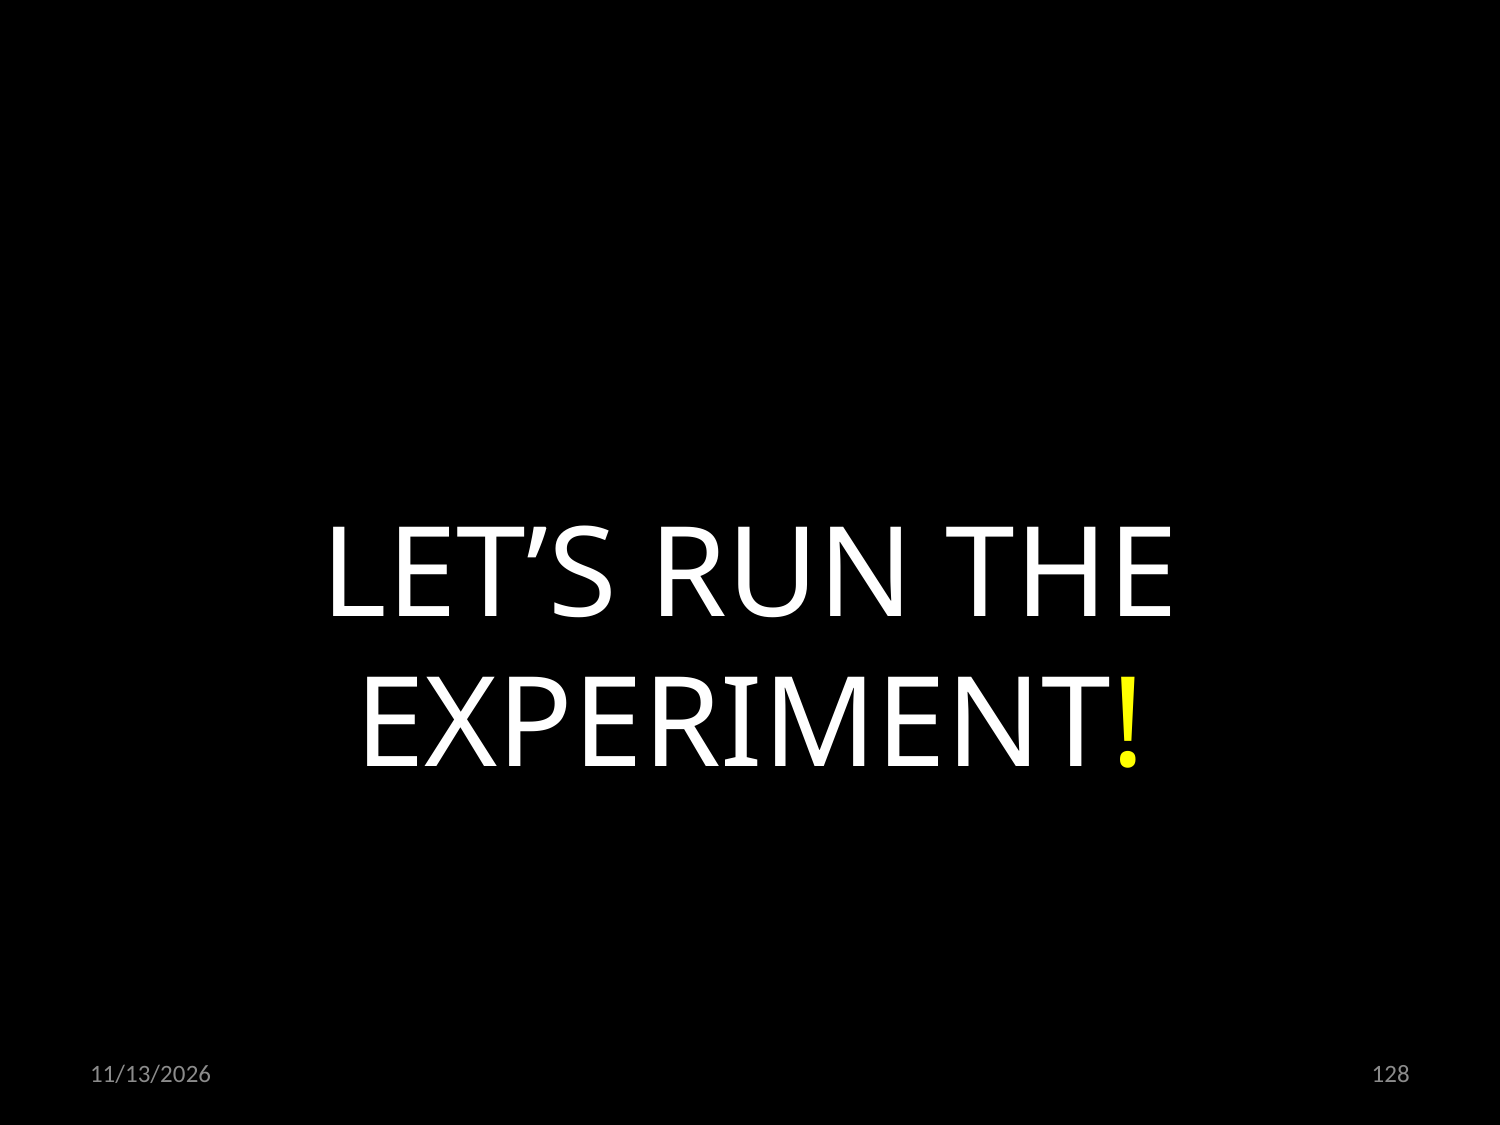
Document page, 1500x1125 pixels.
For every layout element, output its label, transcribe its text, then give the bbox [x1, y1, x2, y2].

slide_number 128 [1074, 1042, 1425, 1103]
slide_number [75, 1042, 425, 1103]
list LET’S RUN THE EXPERIMENT! [0, 484, 1500, 586]
